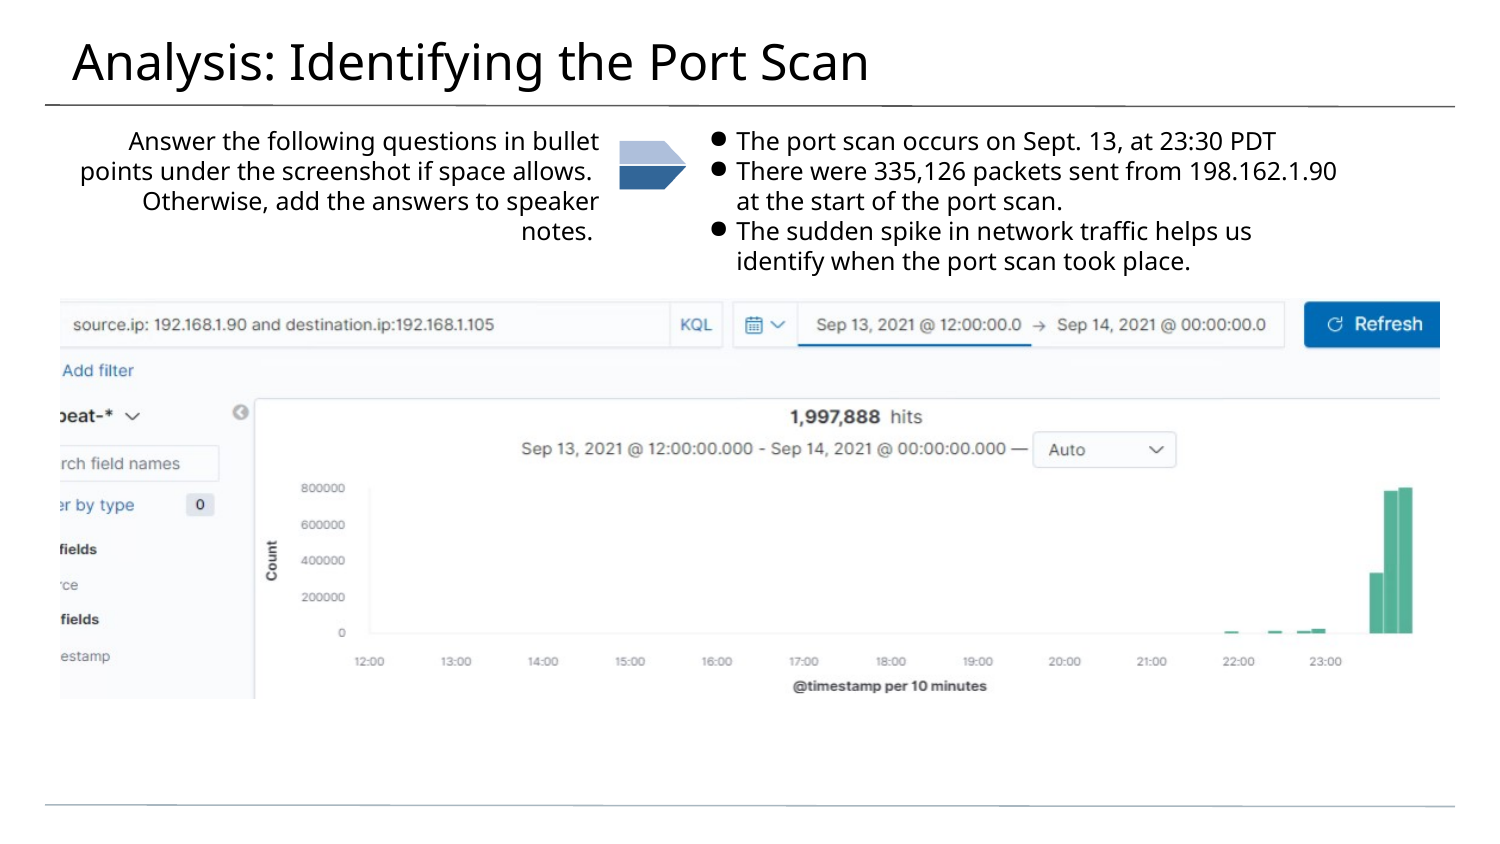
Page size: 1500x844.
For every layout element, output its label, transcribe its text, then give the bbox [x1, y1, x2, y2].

subtitle The port scan occurs on Sept. 13, at 23:30 PDT There were 335,126 packets sent from 198.162.1.90 at the start of the port scan. The sudden spike in network traffic helps us identify when the port scan took place. [608, 110, 1415, 271]
subtitle Answer the following questions in bullet points under the screenshot if space allows. Otherwise, add the answers to speaker notes. [0, 110, 675, 320]
picture [59, 298, 1440, 700]
title Analysis: Identifying the Port Scan [0, 0, 1500, 88]
picture [616, 136, 687, 192]
